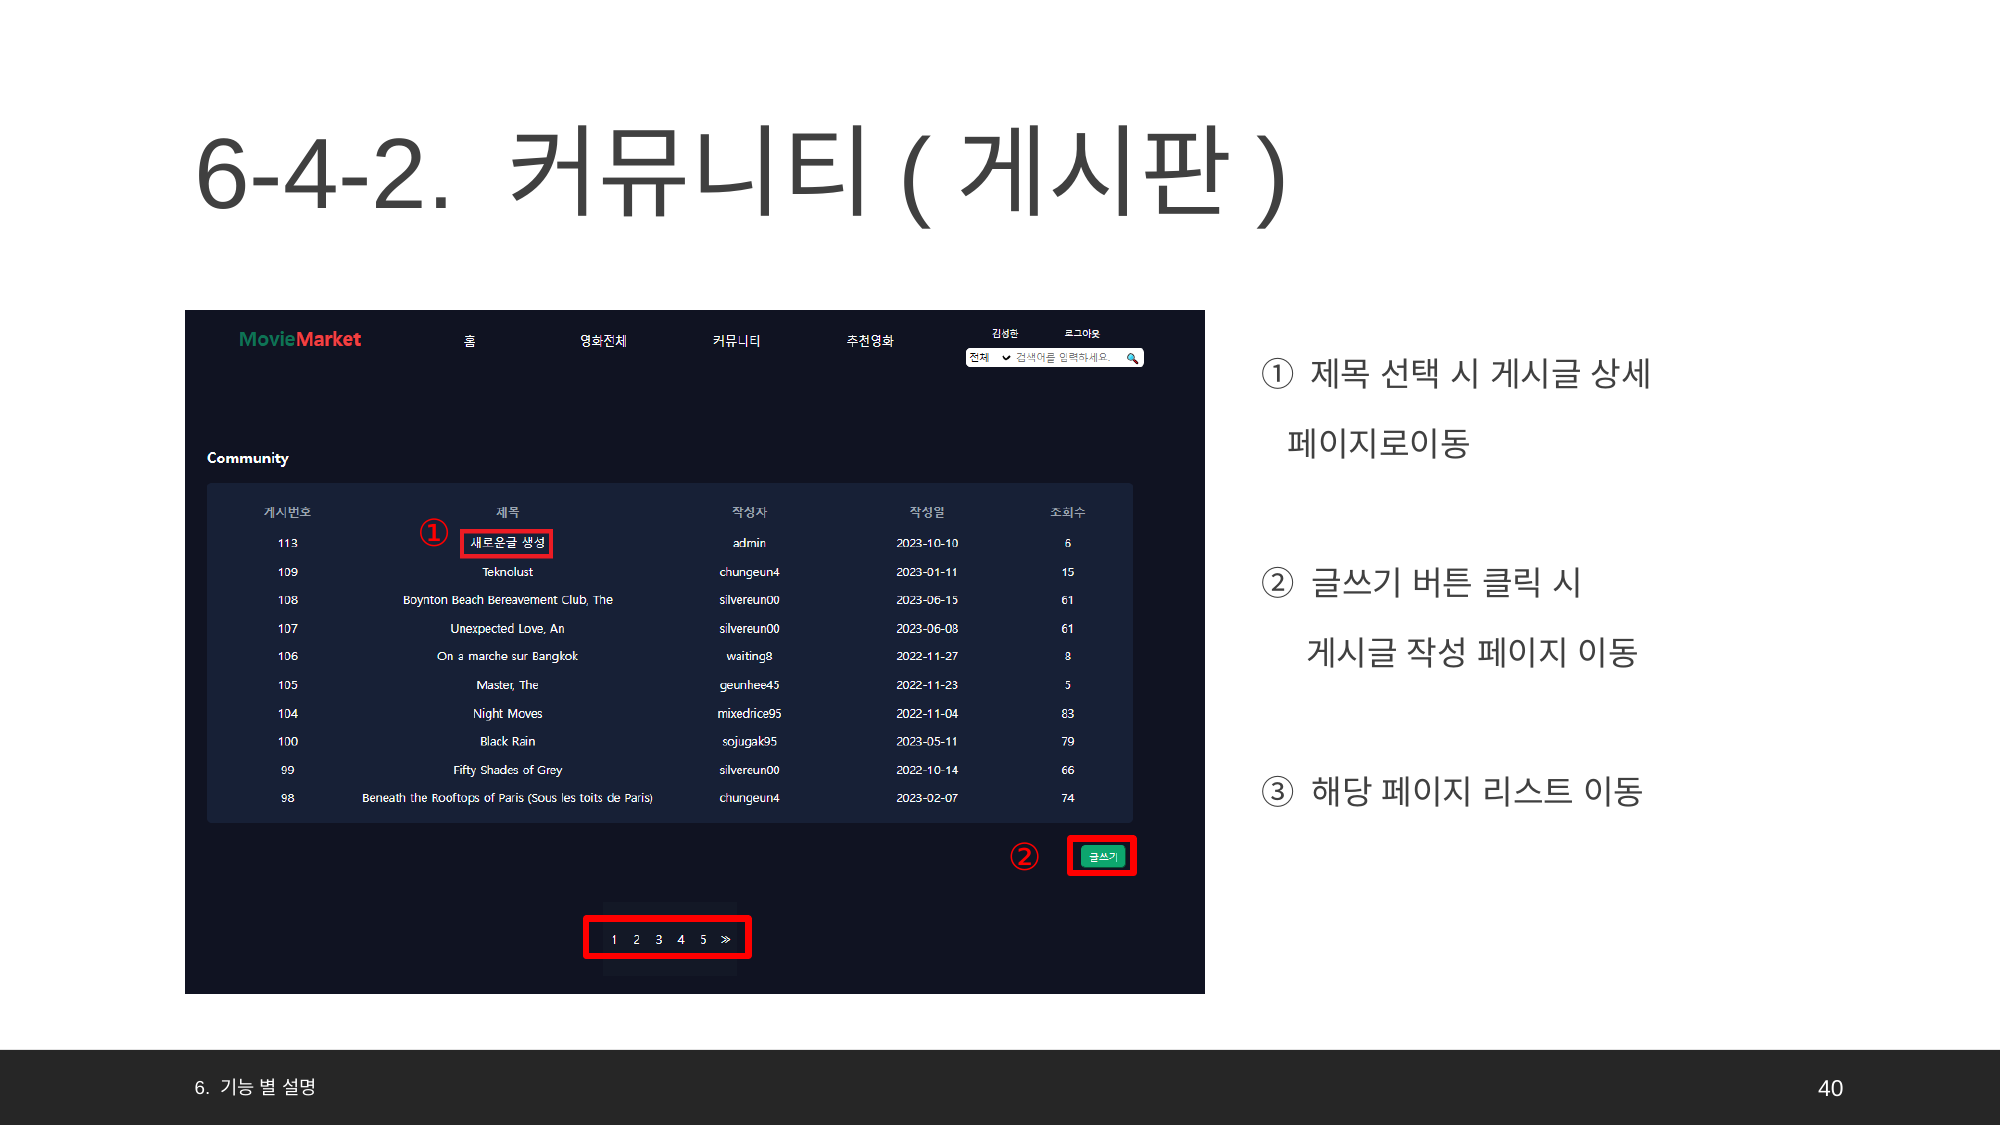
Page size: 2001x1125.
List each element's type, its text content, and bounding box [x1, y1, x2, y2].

text_box 6-4-2. 커뮤니티(게시판) [179, 0, 1830, 238]
text_box ① 제목 선택 시 게시글 상세 페이지로이동 ② 글쓰기 버튼 클릭 시 게시글 작성 페이지 이동 ③ 해당 페이지 리스트 이동 [1246, 345, 1830, 963]
text_box 6. 기능 별 설명 [179, 1057, 1299, 1118]
picture [185, 309, 1205, 995]
text_box 40 [1803, 1057, 1932, 1118]
